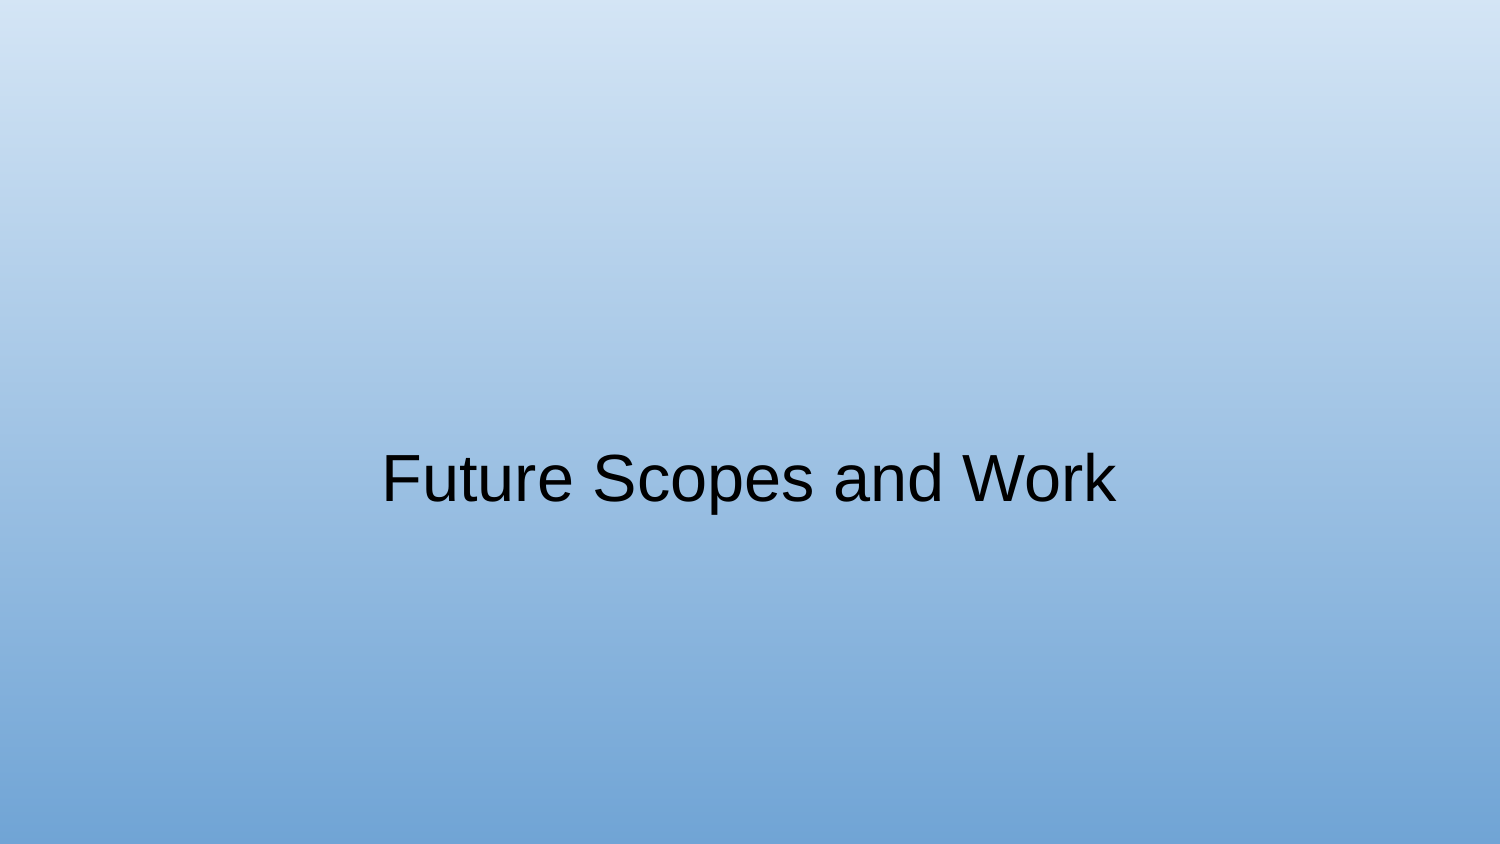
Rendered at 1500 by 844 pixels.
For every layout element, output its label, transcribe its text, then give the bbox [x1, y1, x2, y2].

text_box Future Scopes and Work [51, 189, 1449, 750]
